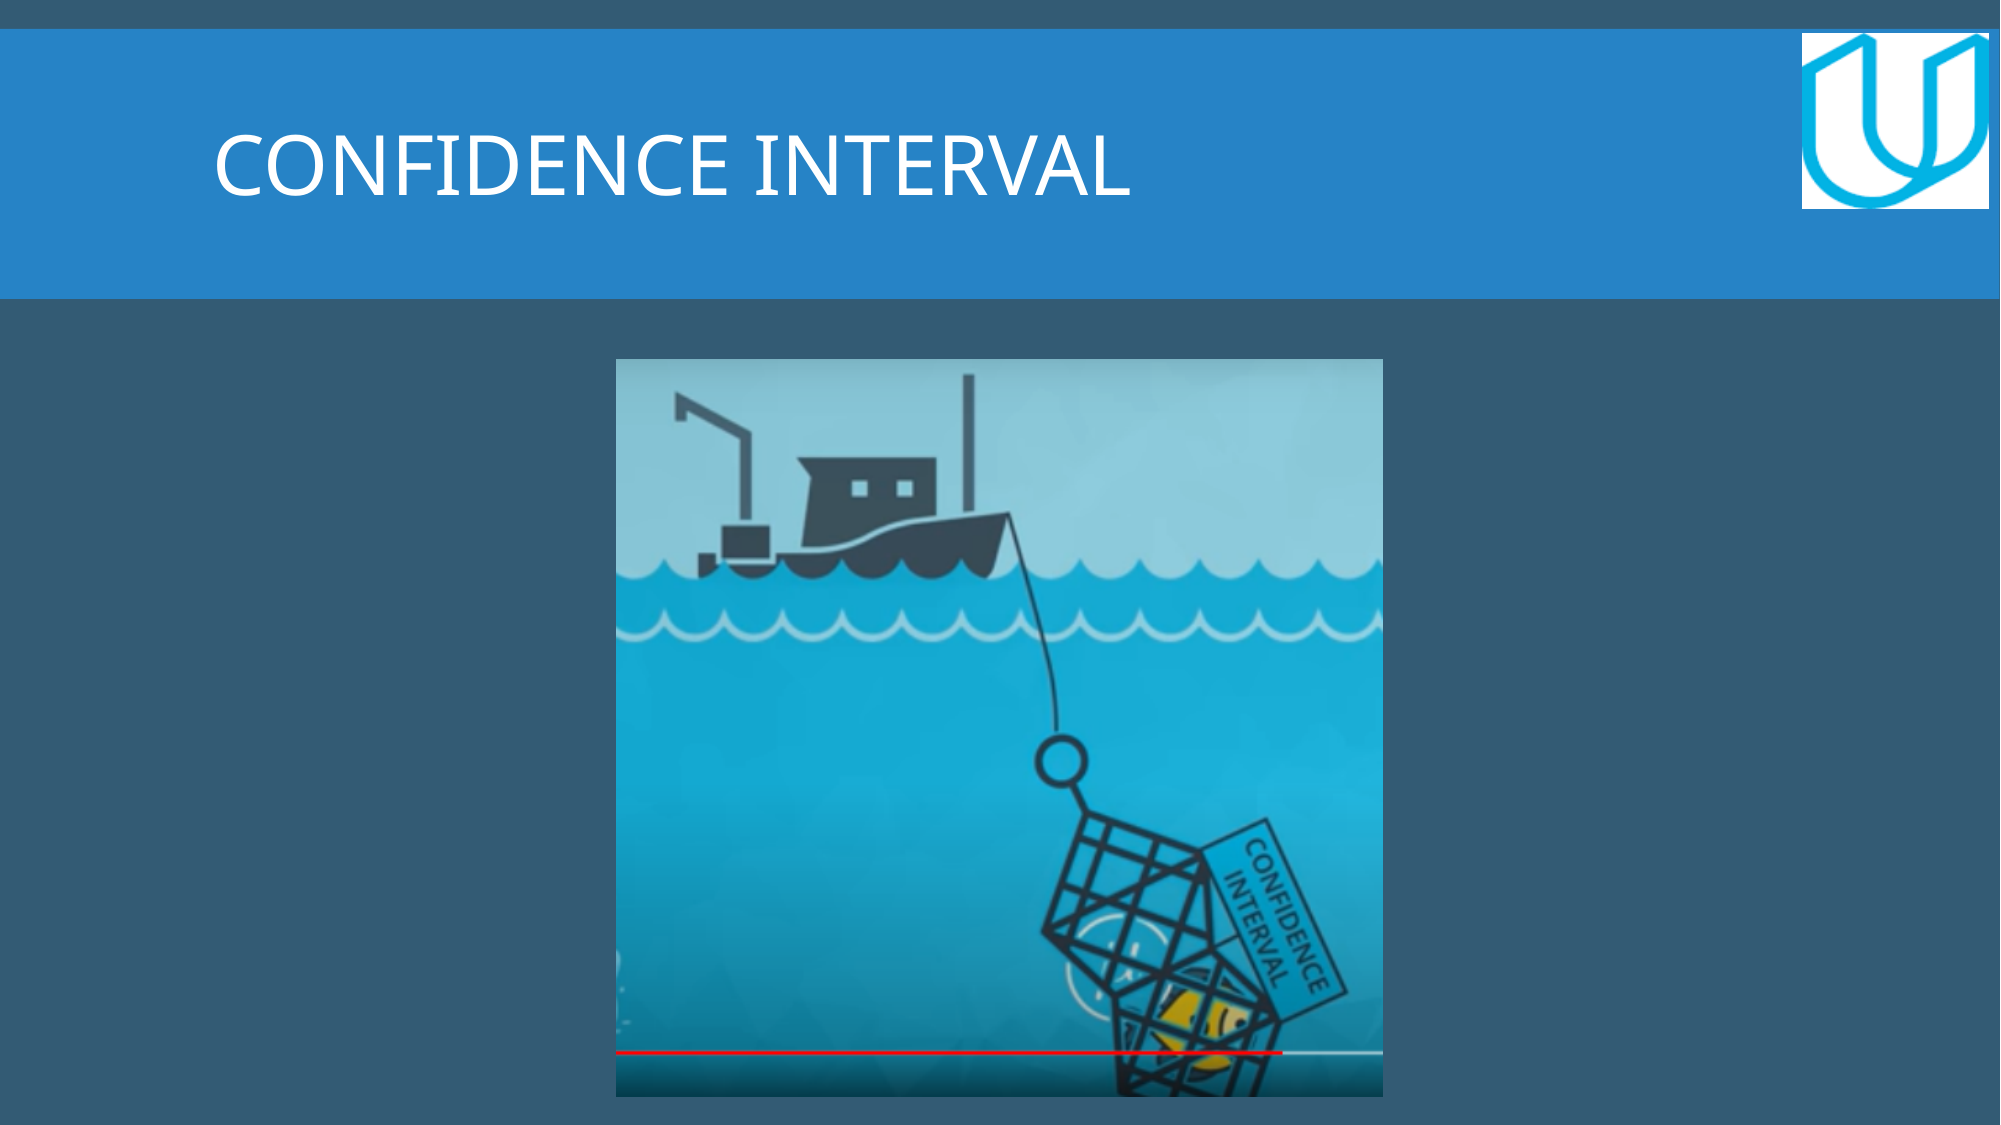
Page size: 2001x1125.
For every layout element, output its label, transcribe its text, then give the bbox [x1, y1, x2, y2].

picture [616, 359, 1383, 1098]
picture [1816, 47, 1912, 197]
picture [1802, 33, 1989, 167]
picture [1933, 47, 1974, 167]
picture [1876, 124, 1989, 209]
picture [1803, 159, 1866, 209]
title Confidence interval [197, 46, 1803, 295]
